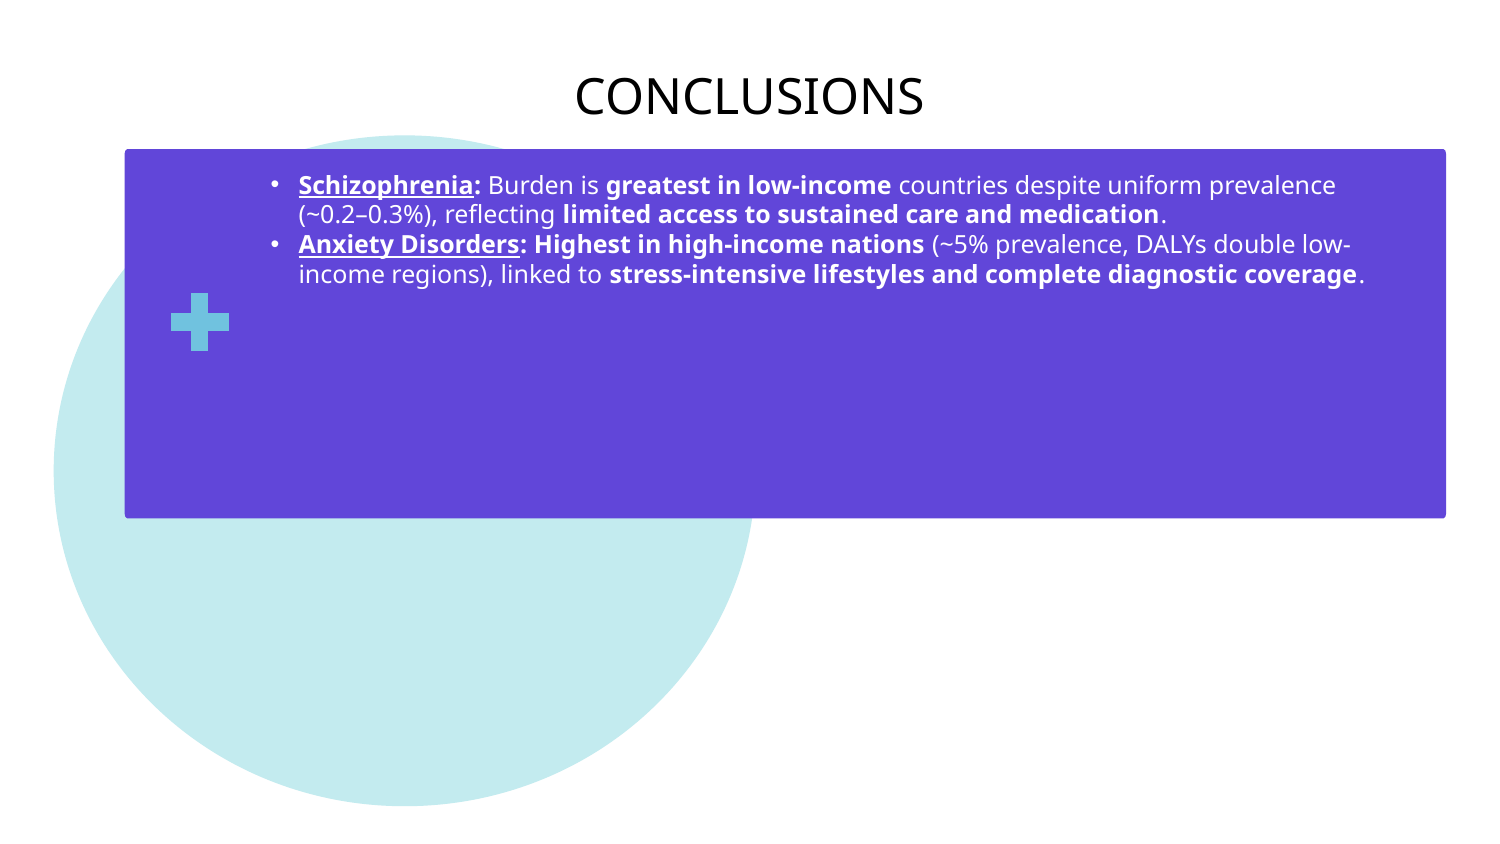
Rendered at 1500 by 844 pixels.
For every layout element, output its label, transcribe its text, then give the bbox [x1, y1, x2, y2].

title CONCLUSIONS [75, 67, 1425, 122]
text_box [53, 135, 1447, 807]
